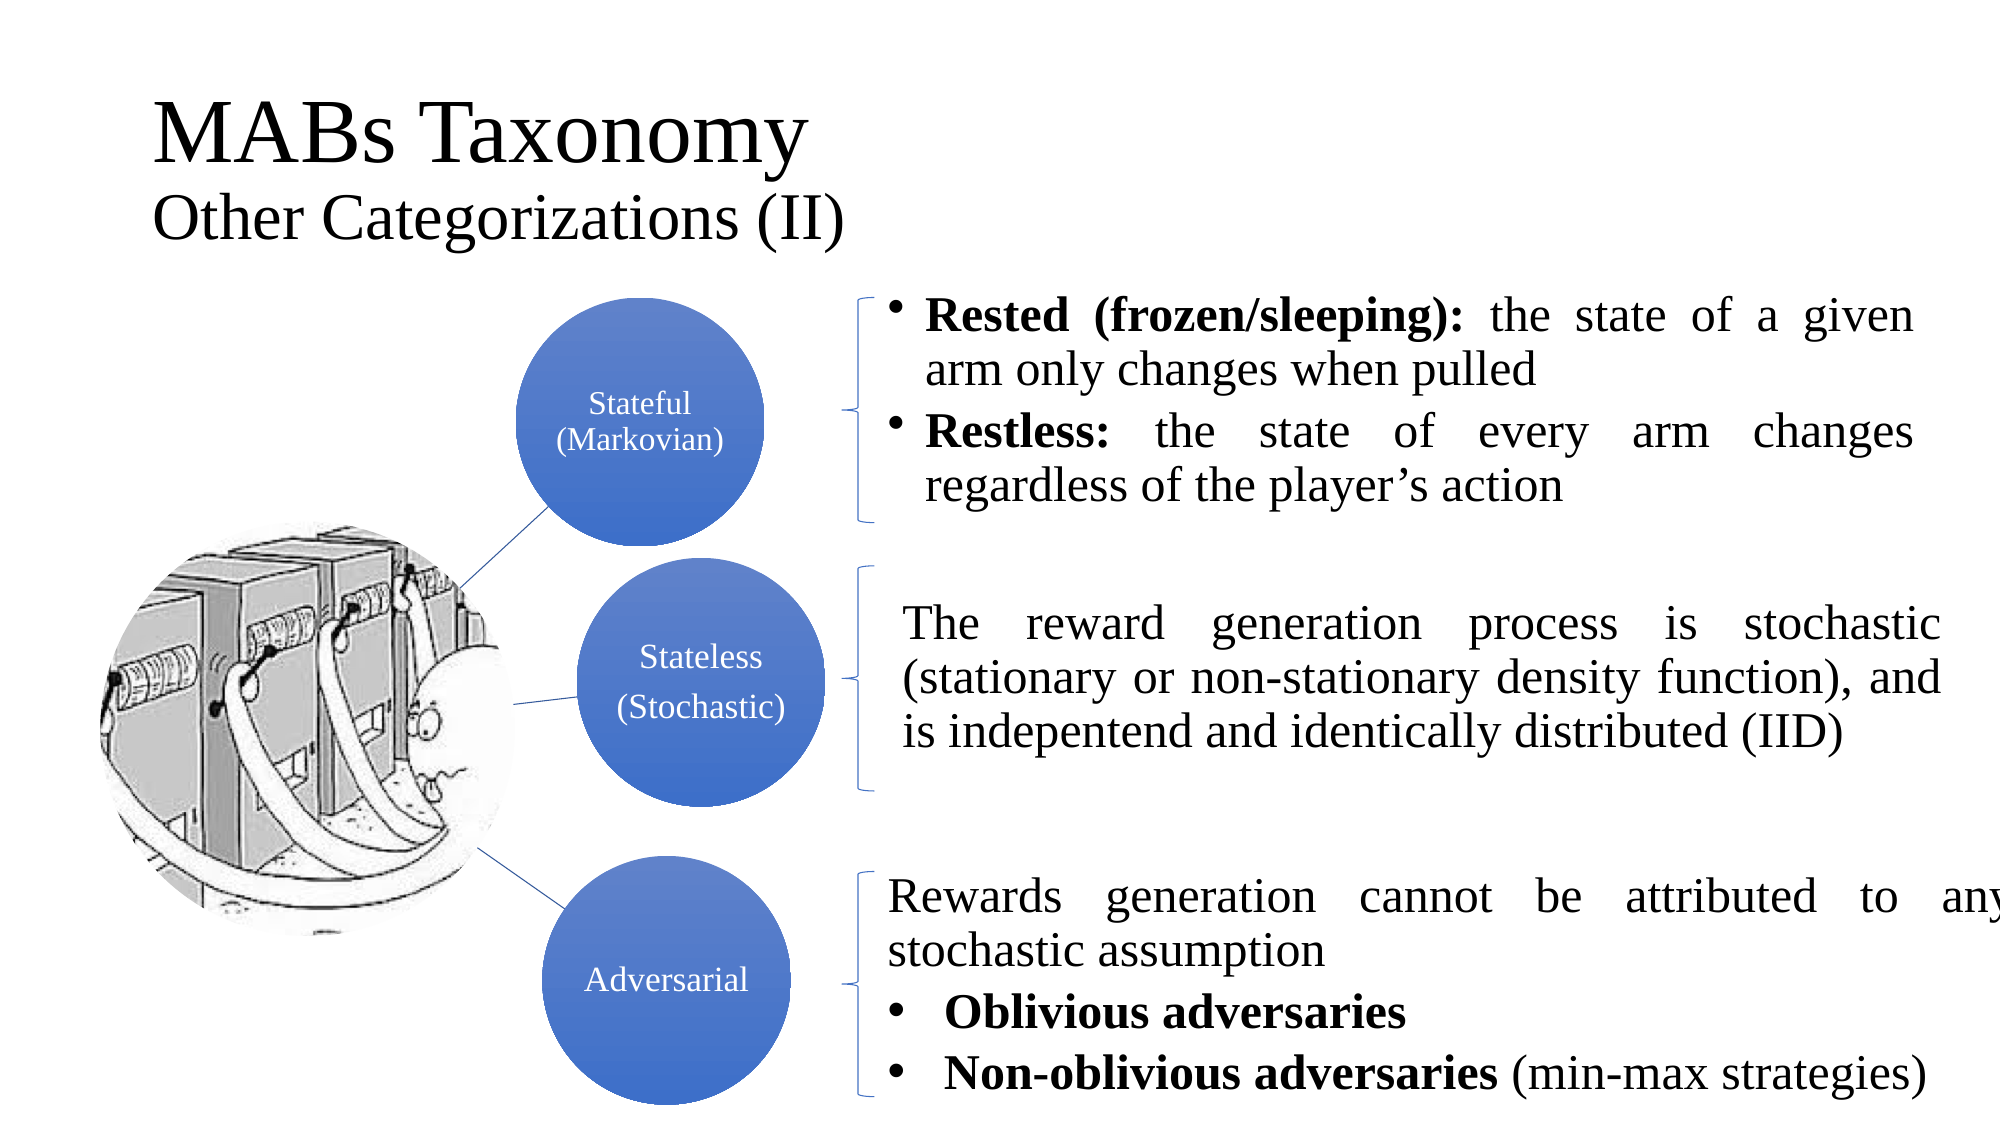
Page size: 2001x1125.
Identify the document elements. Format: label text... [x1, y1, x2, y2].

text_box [887, 297, 1915, 504]
text_box Rewards generation cannot be attributed to any stochastic assumption Oblivious adversaries Non-oblivious adversaries (min-max strategies) [1644, 871, 2000, 1099]
text_box The reward generation process is stochastic (stationary or non-stationary density function), and is indepentend and identically distributed (IID) [1644, 588, 1957, 766]
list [0, 297, 1644, 1125]
title MABs Taxonomy Other Categorizations (II) [137, 59, 1863, 278]
